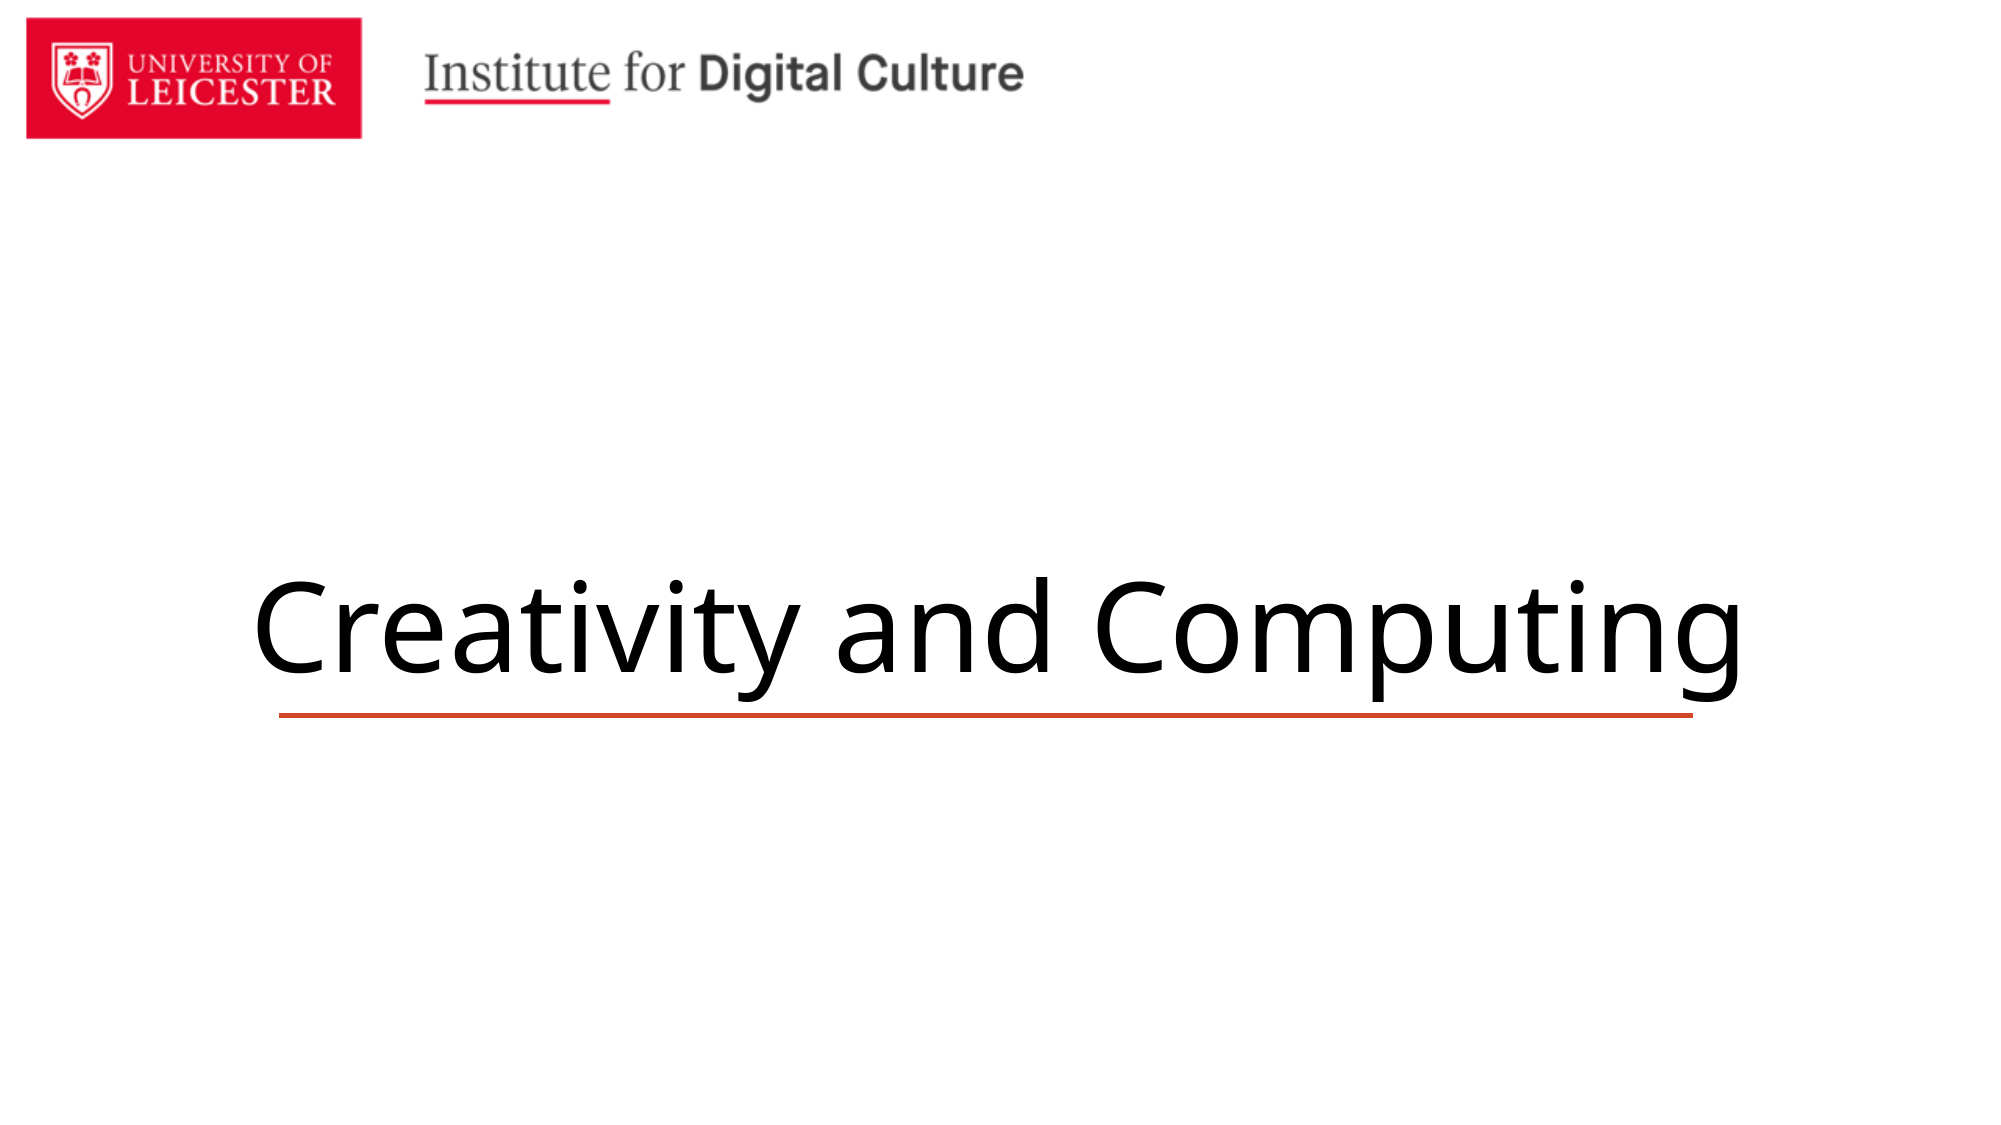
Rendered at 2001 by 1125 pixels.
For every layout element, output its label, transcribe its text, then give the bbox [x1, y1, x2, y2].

picture [0, 0, 1073, 147]
title Creativity and Computing [183, 314, 1817, 707]
